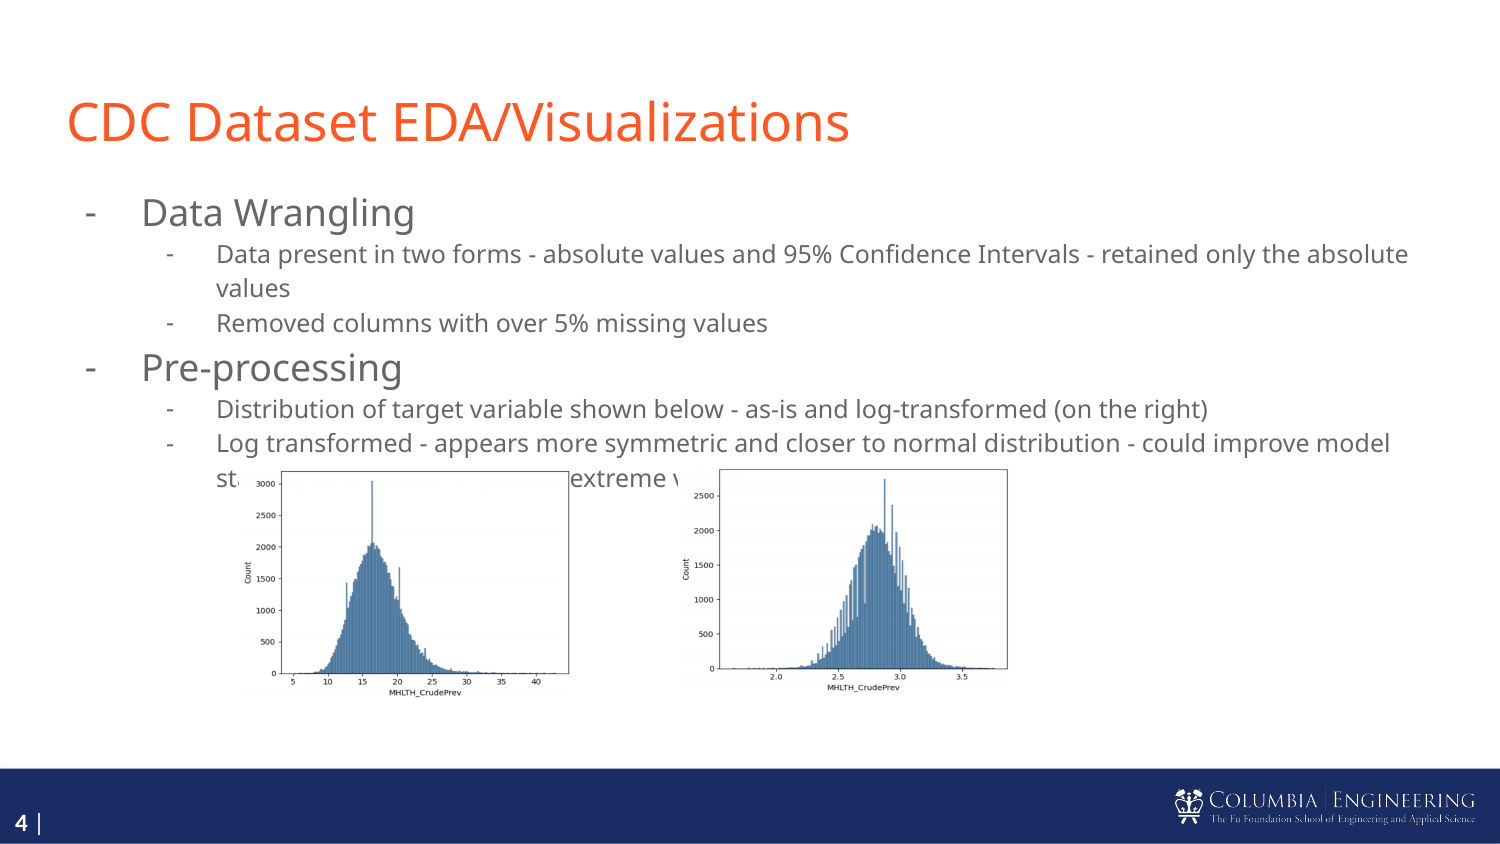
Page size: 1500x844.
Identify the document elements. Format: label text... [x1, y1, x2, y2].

picture [239, 466, 571, 701]
list Data Wrangling Data present in two forms - absolute values and 95% Confidence Intervals - retained only the absolute values Removed columns with over 5% missing values Pre-processing Distribution of target variable shown below - as-is and log-transformed (on the right) Log transformed - appears more symmetric and closer to normal distribution - could improve model stability and reduce impact of extreme values [51, 166, 1449, 728]
picture [678, 466, 1010, 694]
text_box ‹#› | [0, 768, 1500, 844]
title CDC Dataset EDA/Visualizations [51, 72, 1449, 166]
picture [1174, 787, 1475, 825]
